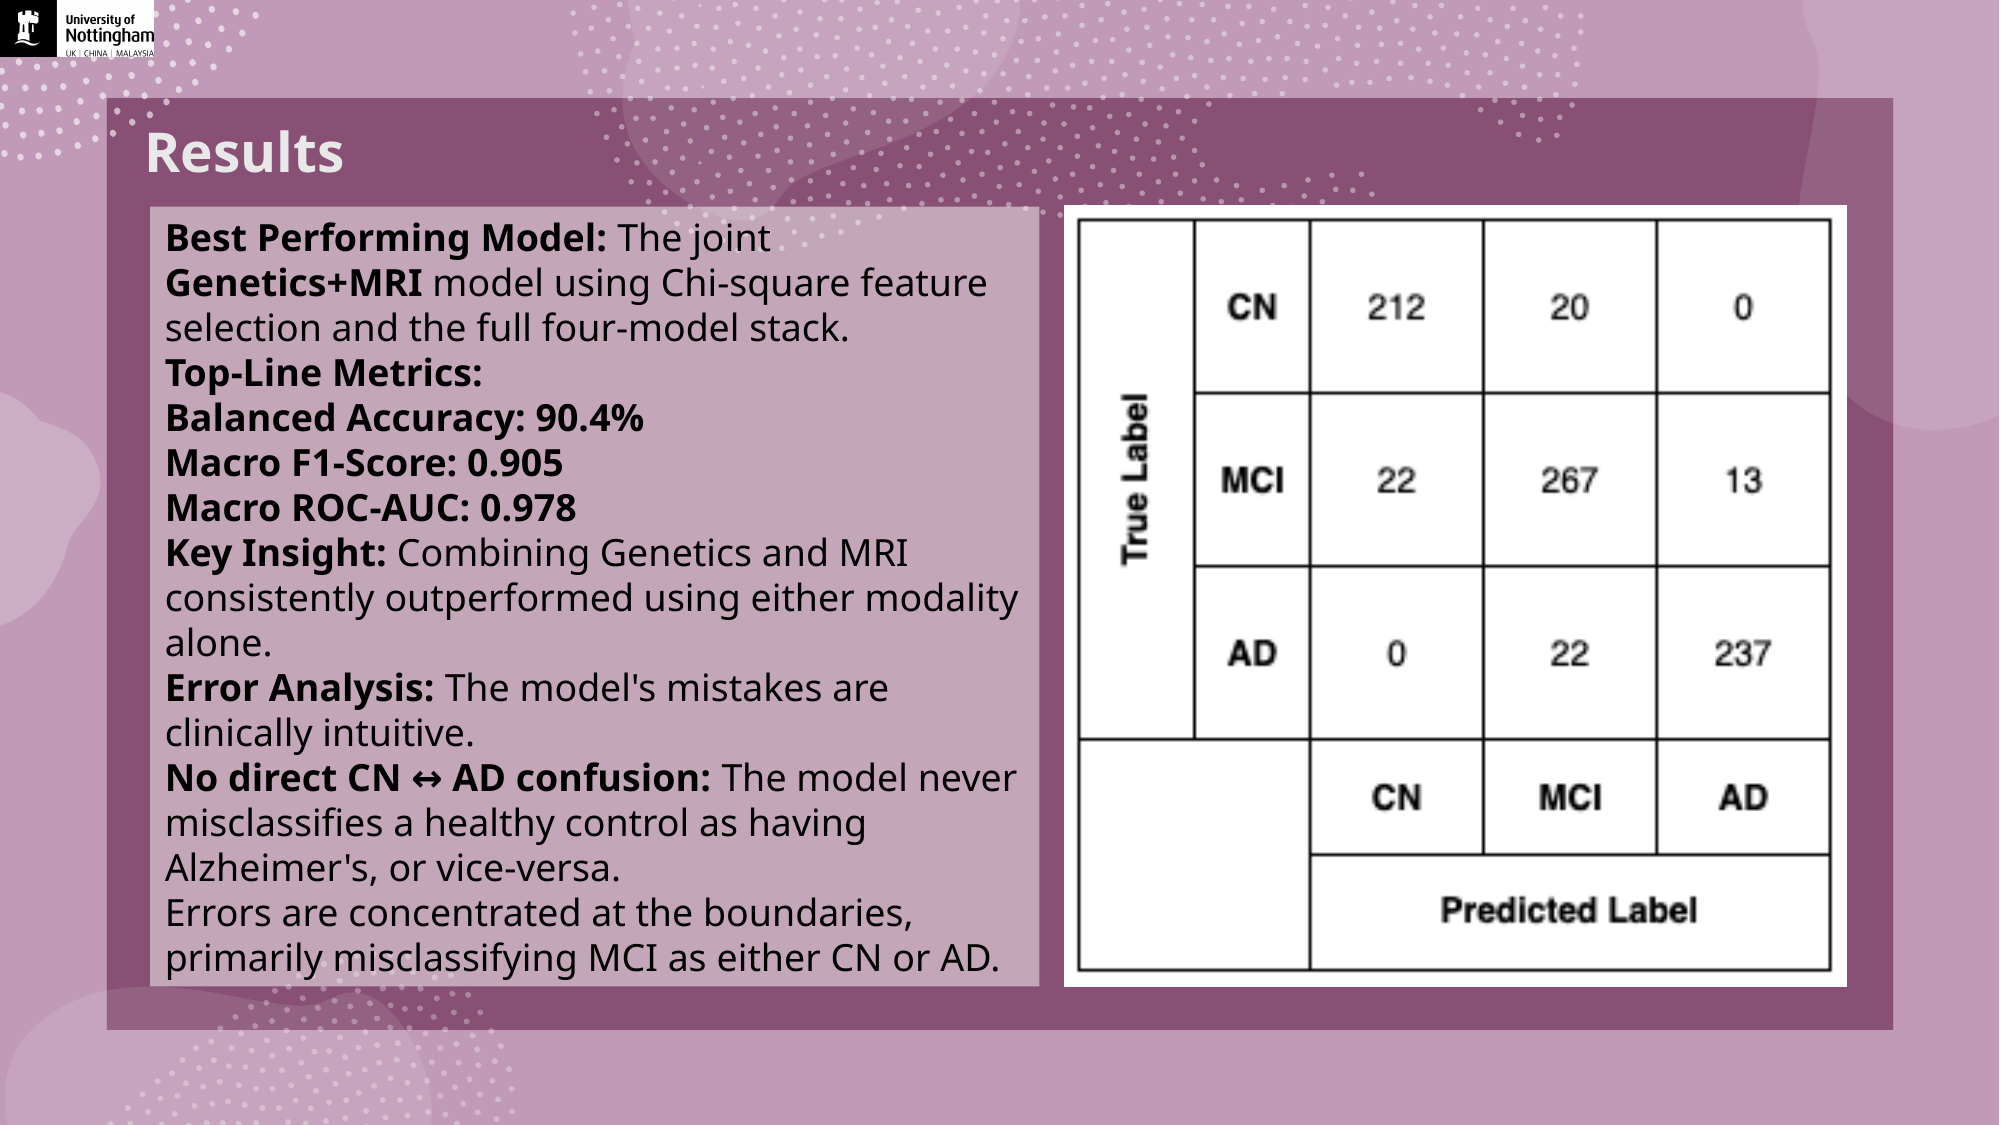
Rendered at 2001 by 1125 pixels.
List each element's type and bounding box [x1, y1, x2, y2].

text_box [0, 0, 2000, 1125]
picture [1064, 205, 1847, 988]
picture [0, 0, 155, 58]
